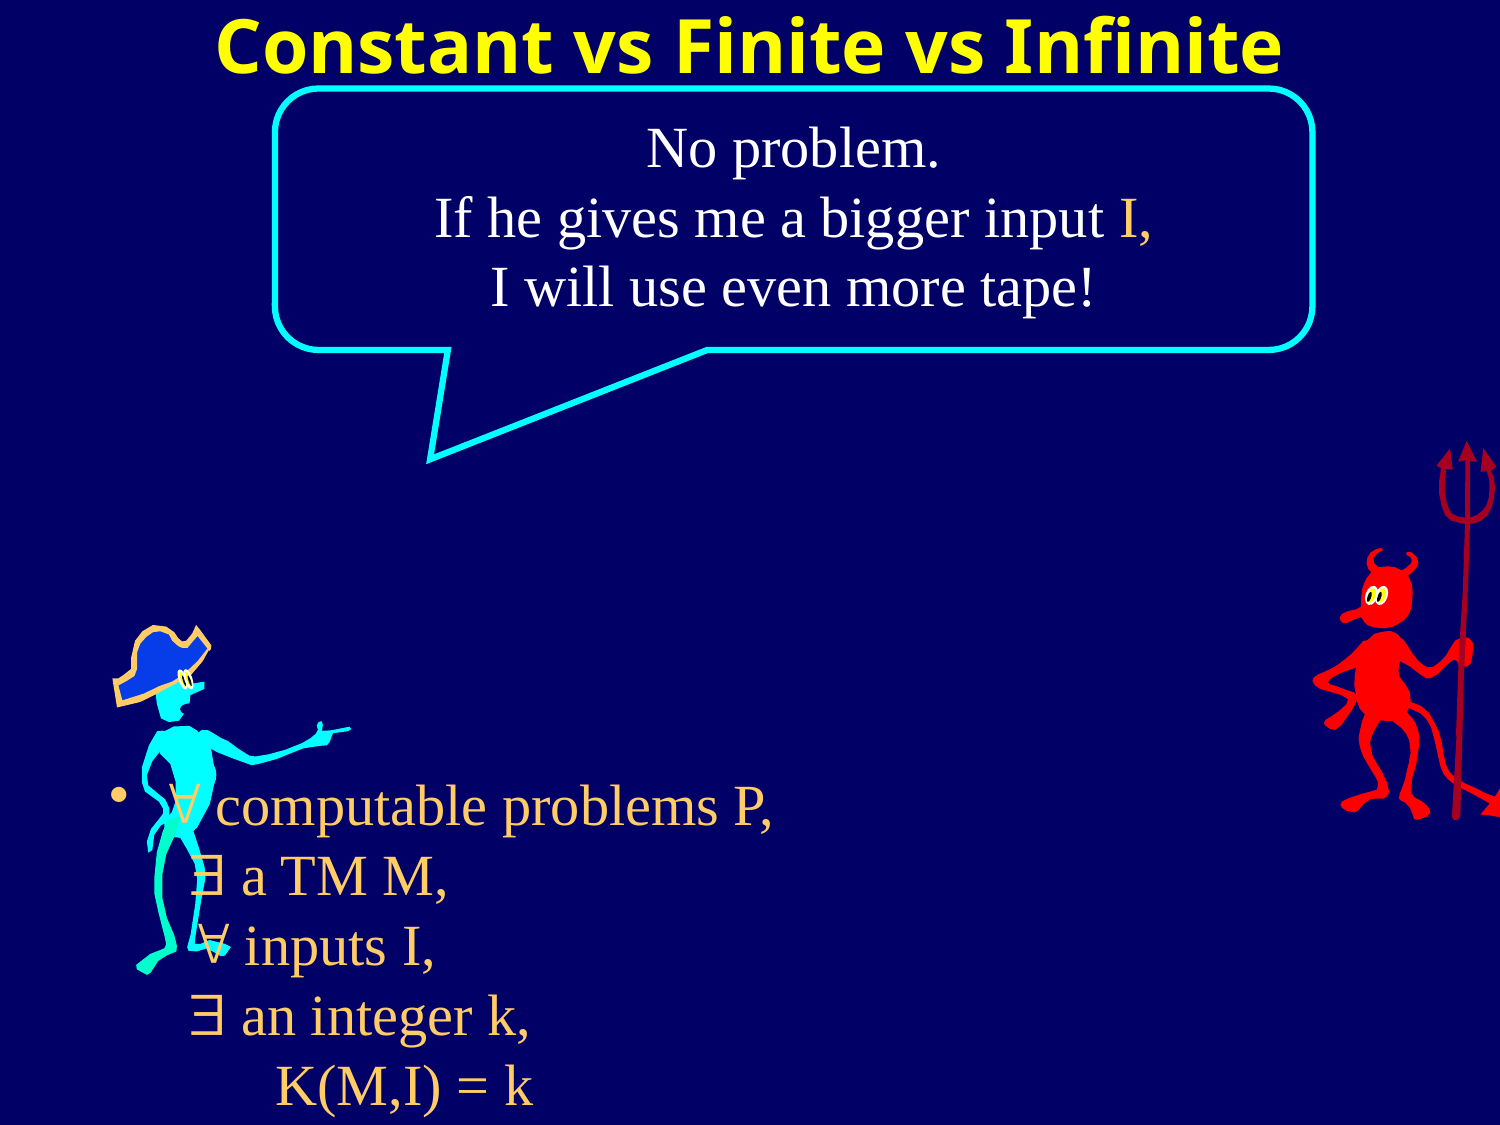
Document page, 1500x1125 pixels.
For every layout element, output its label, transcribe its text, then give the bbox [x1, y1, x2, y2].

text_box No problem. If he gives me a bigger input I, I will use even more tape! [274, 88, 1313, 460]
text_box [1312, 440, 1500, 826]
text_box Constant vs Finite vs Infinite [112, 0, 1388, 138]
text_box " computable problems P,  a TM M, " inputs I,  an integer k, K(M,I) = k [24, 759, 1100, 1125]
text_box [112, 624, 351, 976]
